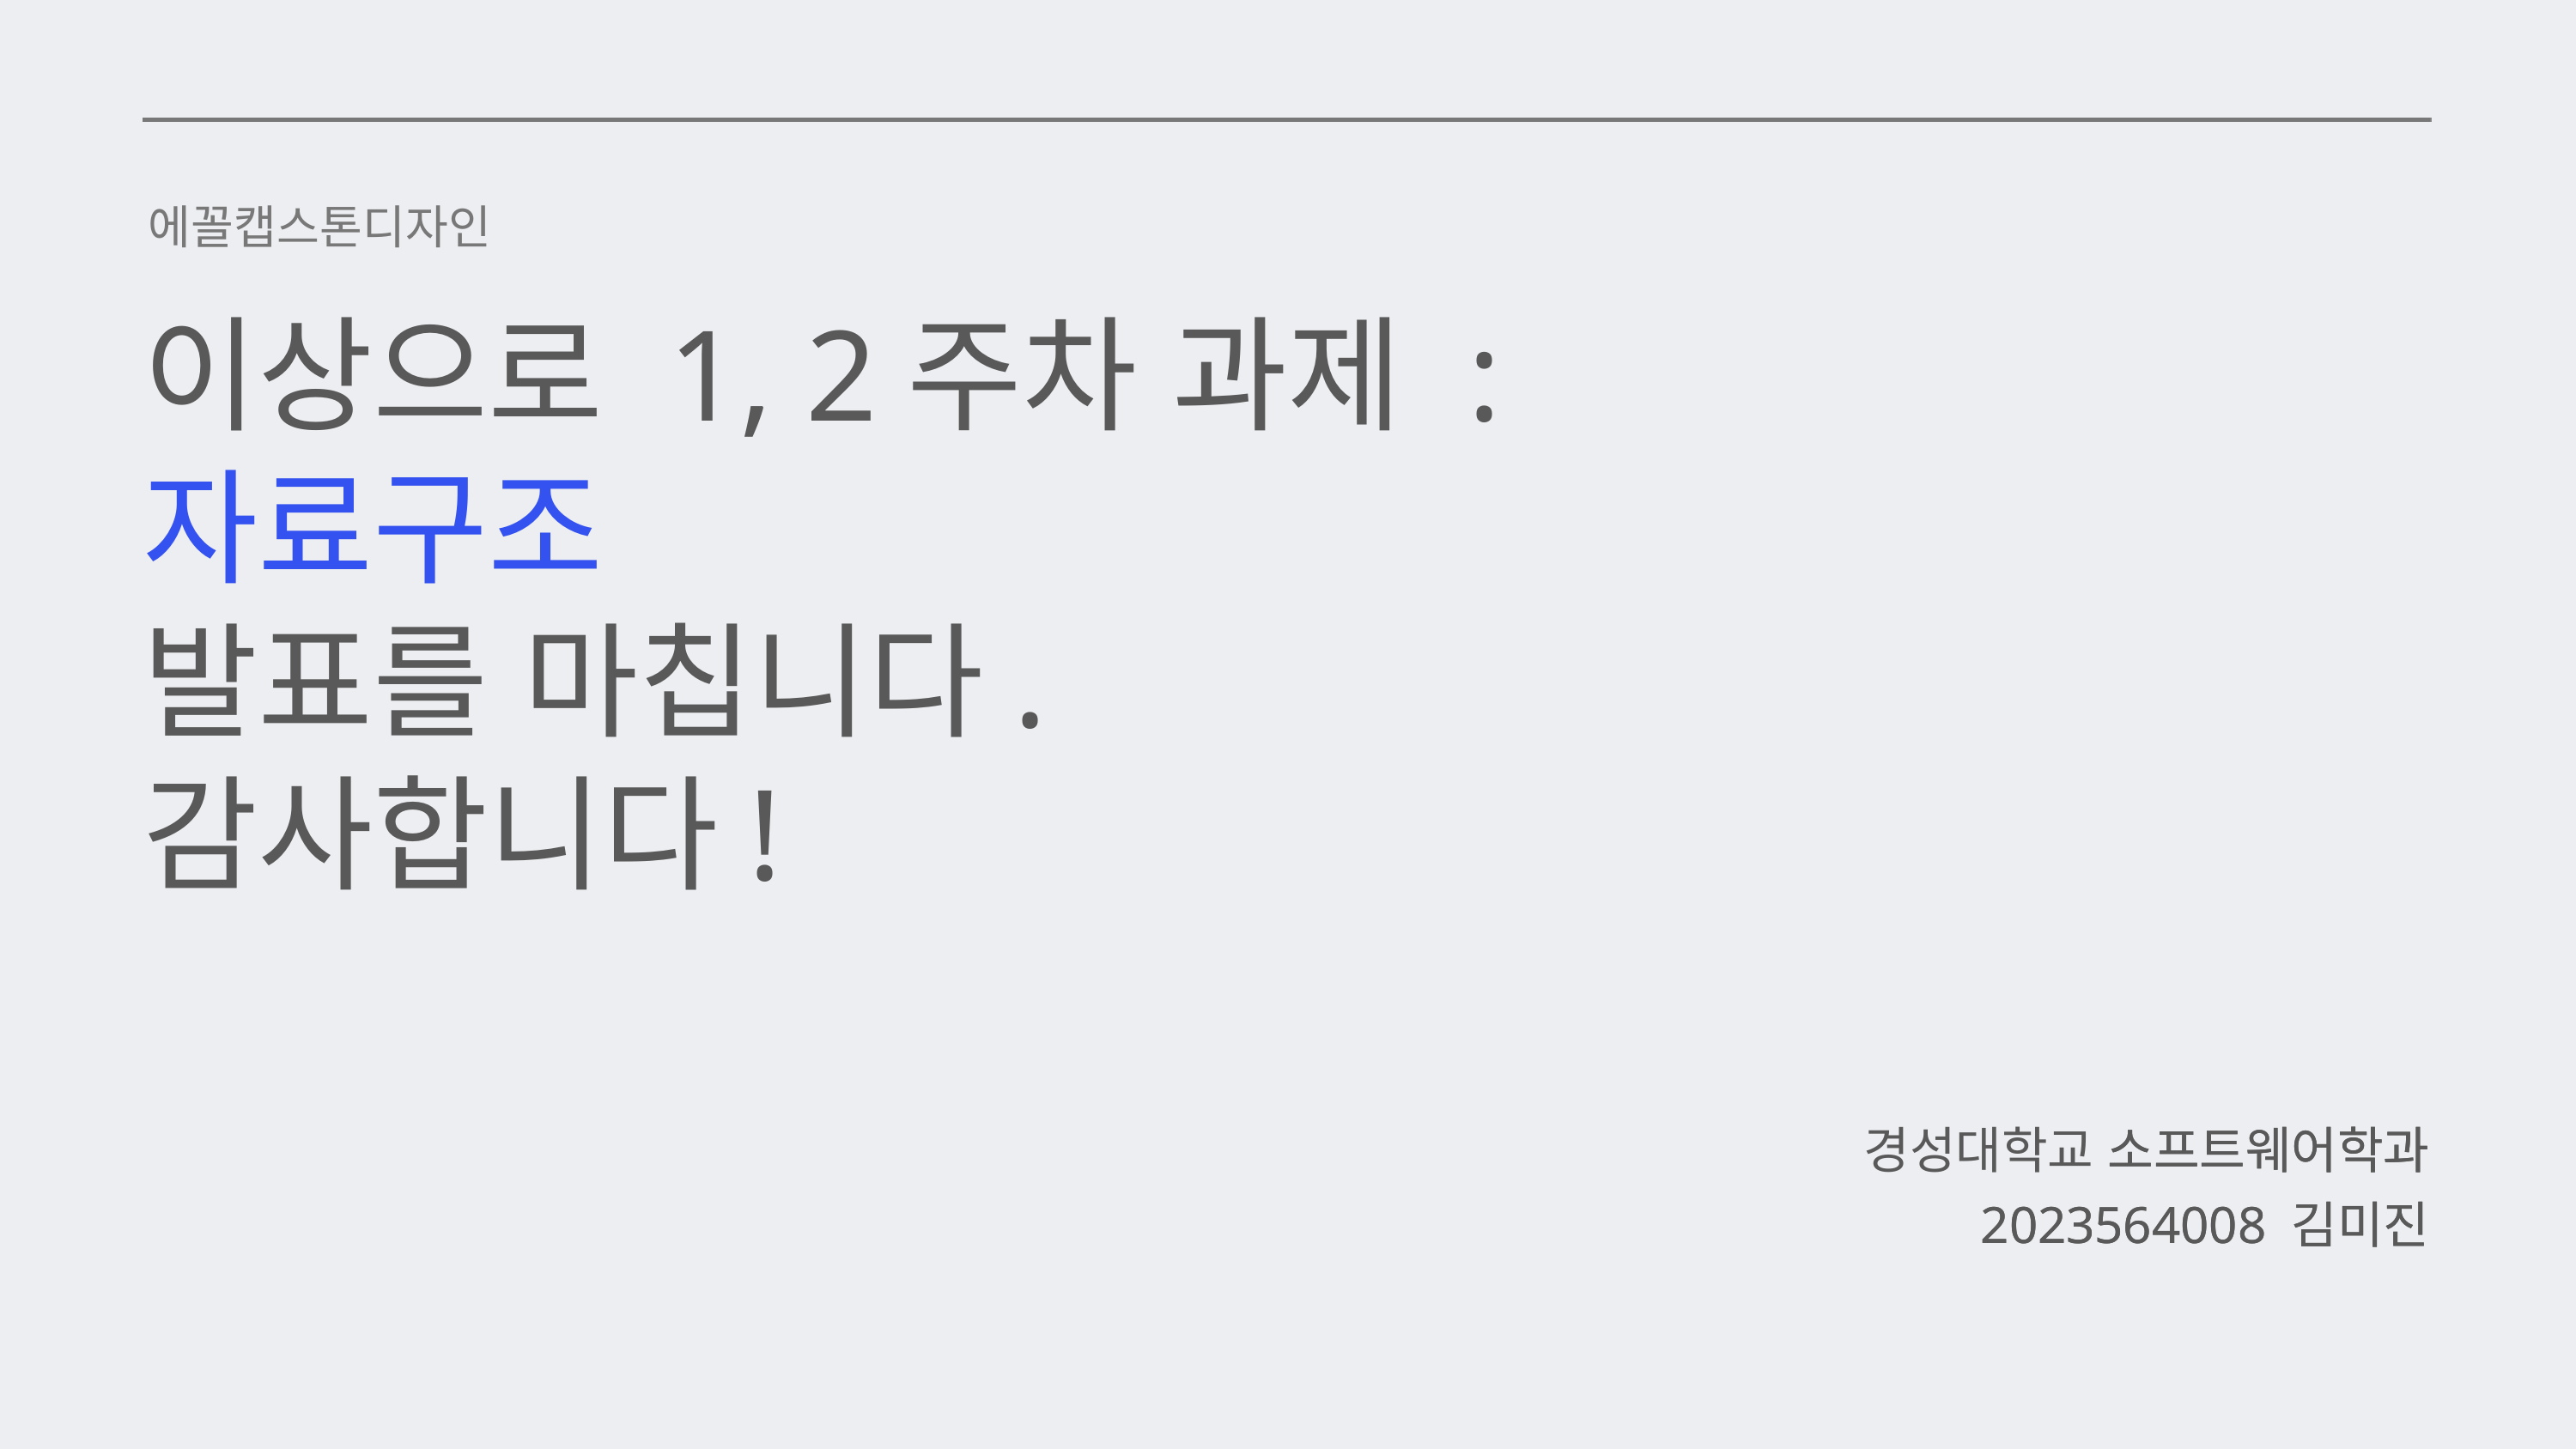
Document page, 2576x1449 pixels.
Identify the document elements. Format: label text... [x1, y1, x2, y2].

text_box 에꼴캡스톤디자인 [148, 195, 1806, 262]
text_box 경성대학교 소프트웨어학과 2023564008 김미진 [1529, 1105, 2430, 1252]
picture [143, 118, 2432, 122]
text_box 이상으로 1, 2주차 과제 : 자료구조 발표를 마칩니다. 감사합니다! [143, 281, 1893, 918]
